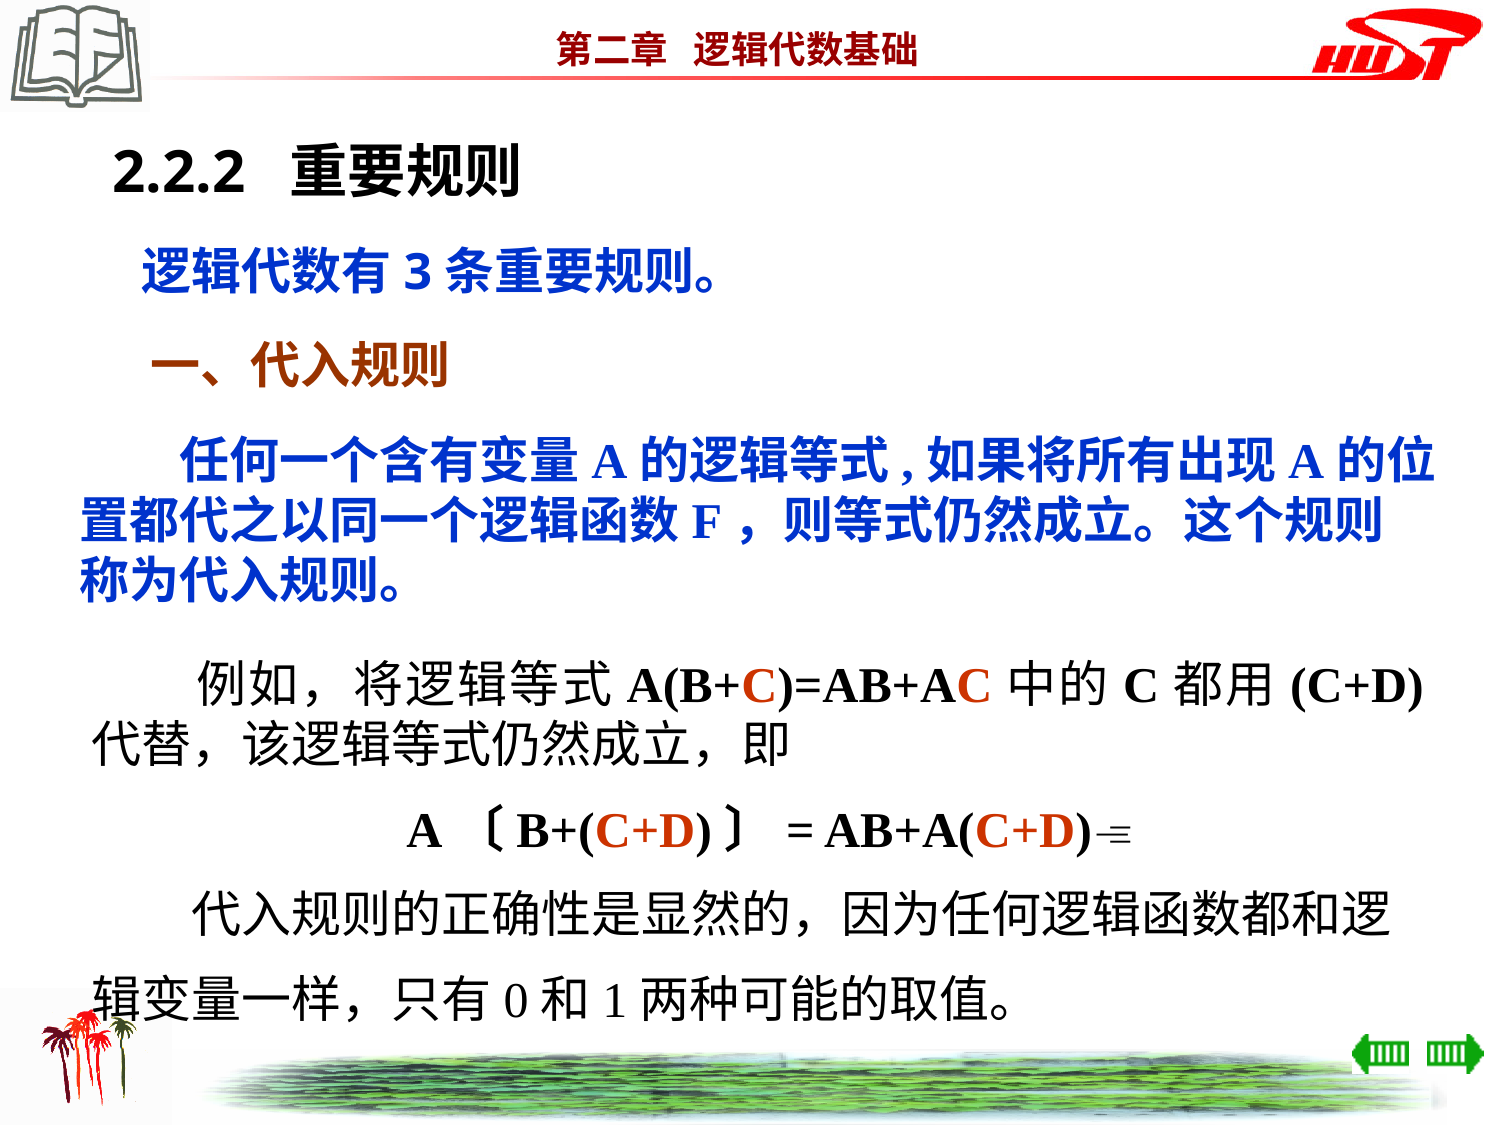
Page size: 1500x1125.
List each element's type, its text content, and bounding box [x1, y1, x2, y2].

picture [0, 0, 1483, 112]
text_box 2.2.2 重要规则 [97, 127, 743, 212]
text_box 逻辑代数有3条重要规则。 [76, 231, 790, 307]
text_box 任何一个含有变量A的逻辑等式,如果将所有出现A的位 置都代之以同一个逻辑函数F，则等式仍然成立。这个规则 称为代入规则。 [64, 420, 1459, 616]
text_box 一、代入规则 [135, 326, 574, 401]
text_box 例如，将逻辑等式A(B+C)=AB+AC中的C都用(C+D)代替，该逻辑等式仍然成立，即 A〔B+(C+D)〕= AB+A(C+D) 代入规则的正确性是显然的，因为任何逻辑函数都和逻 辑变量一样，只有0和1两种可能的取值。 [76, 645, 1451, 1035]
picture [0, 988, 1484, 1125]
